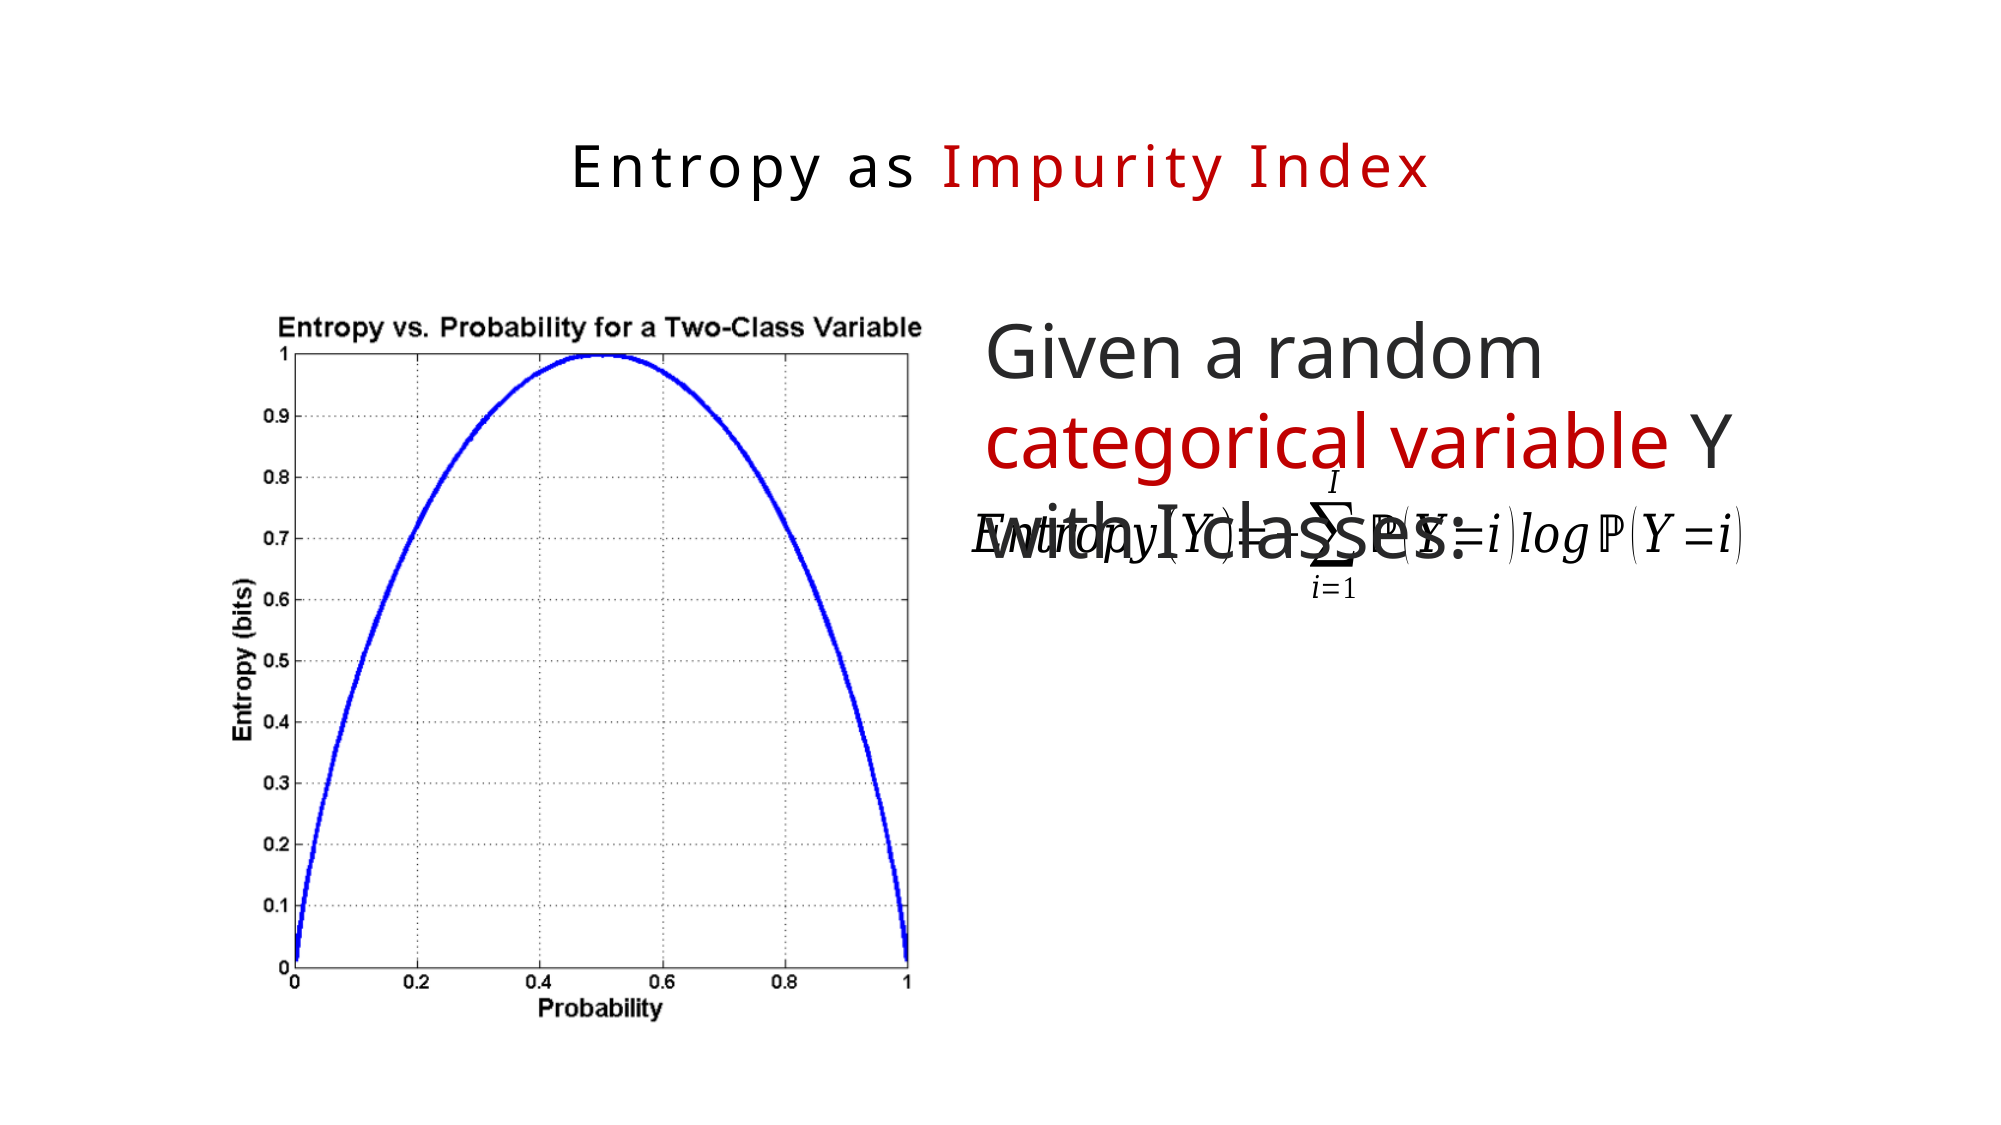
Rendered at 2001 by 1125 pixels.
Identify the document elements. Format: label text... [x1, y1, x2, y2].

text_box Given a random categorical variable Y with I classes: [970, 295, 1813, 581]
picture [209, 291, 965, 1038]
text_box Entropy as Impurity Index [158, 129, 1842, 309]
